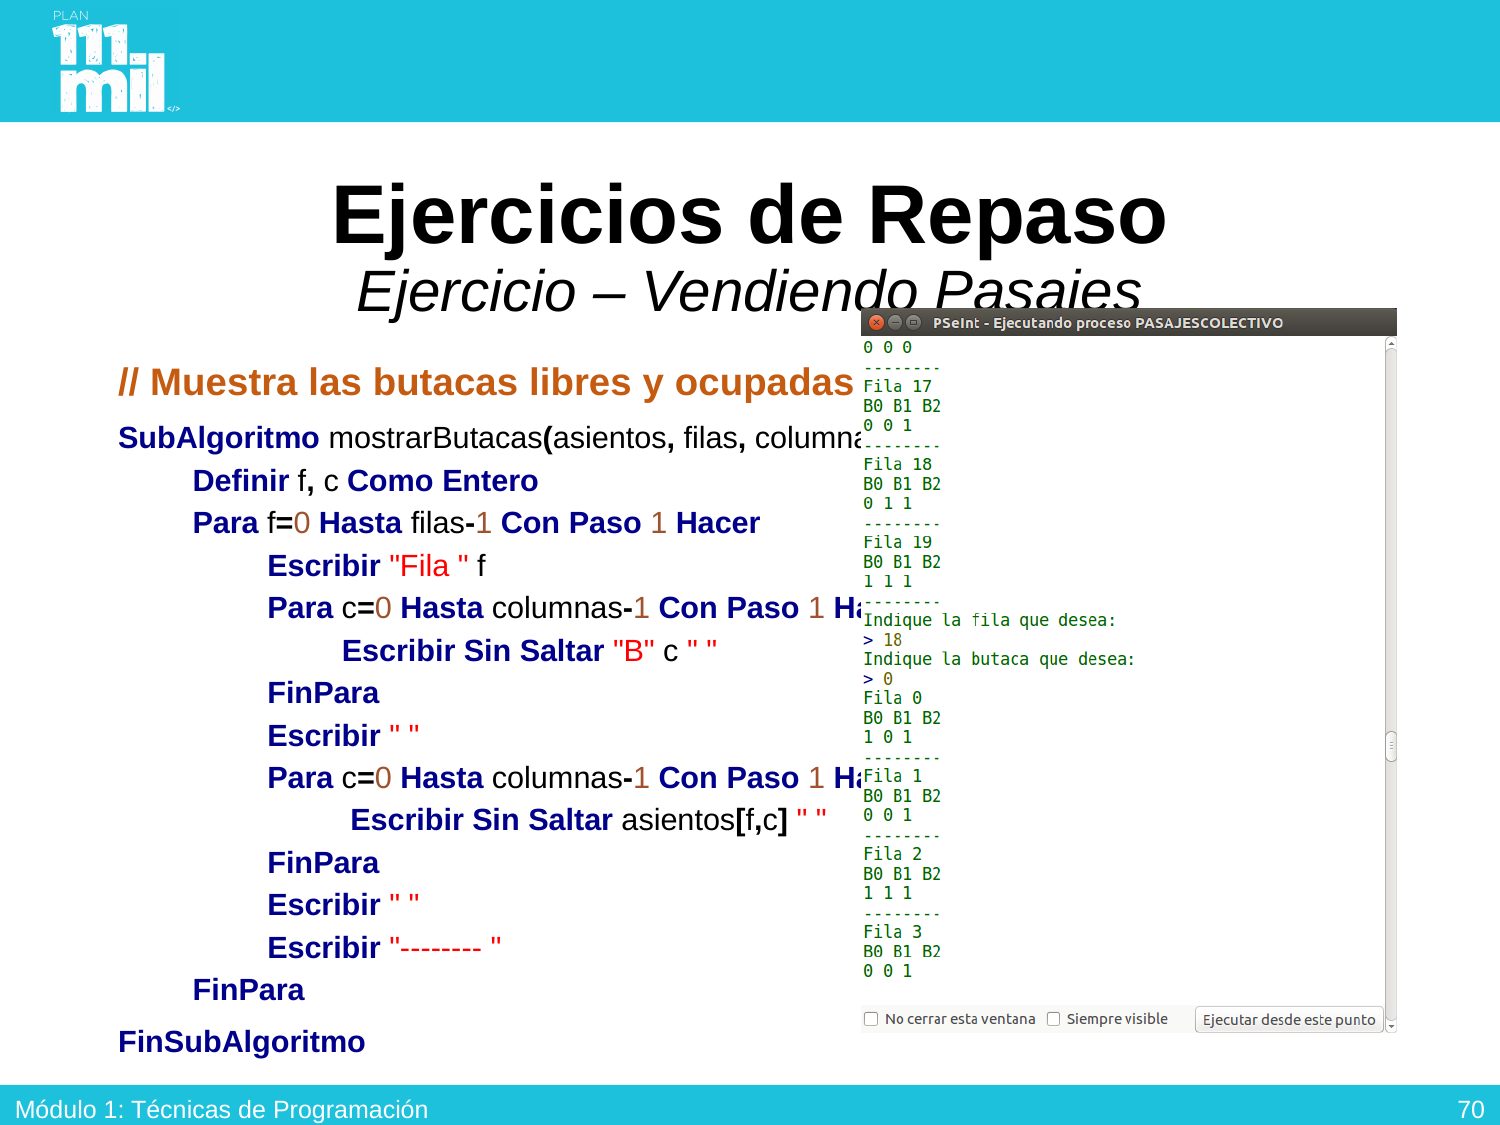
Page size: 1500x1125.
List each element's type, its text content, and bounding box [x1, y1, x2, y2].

footer Módulo 1: Técnicas de Programación [0, 1078, 507, 1125]
title Ejercicios de Repaso Ejercicio – Vendiendo Pasajes [103, 147, 1397, 348]
picture [861, 308, 1397, 1033]
slide_number 69 [1162, 1078, 1500, 1125]
list // Muestra las butacas libres y ocupadas de la matriz SubAlgoritmo mostrarButacas(asientos, filas, columnas) Definir f, c Como Entero Para f=0 Hasta filas-1 Con Paso 1 Hacer Escribir "Fila " f Para c=0 Hasta columnas-1 Con Paso 1 Hacer Escribir Sin Saltar "B" c " " FinPara Escribir " " Para c=0 Hasta columnas-1 Con Paso 1 Hacer Escribir Sin Saltar asientos[f,c] " " FinPara Escribir " " Escribir "-------- " FinPara FinSubAlgoritmo [103, 354, 1397, 1069]
